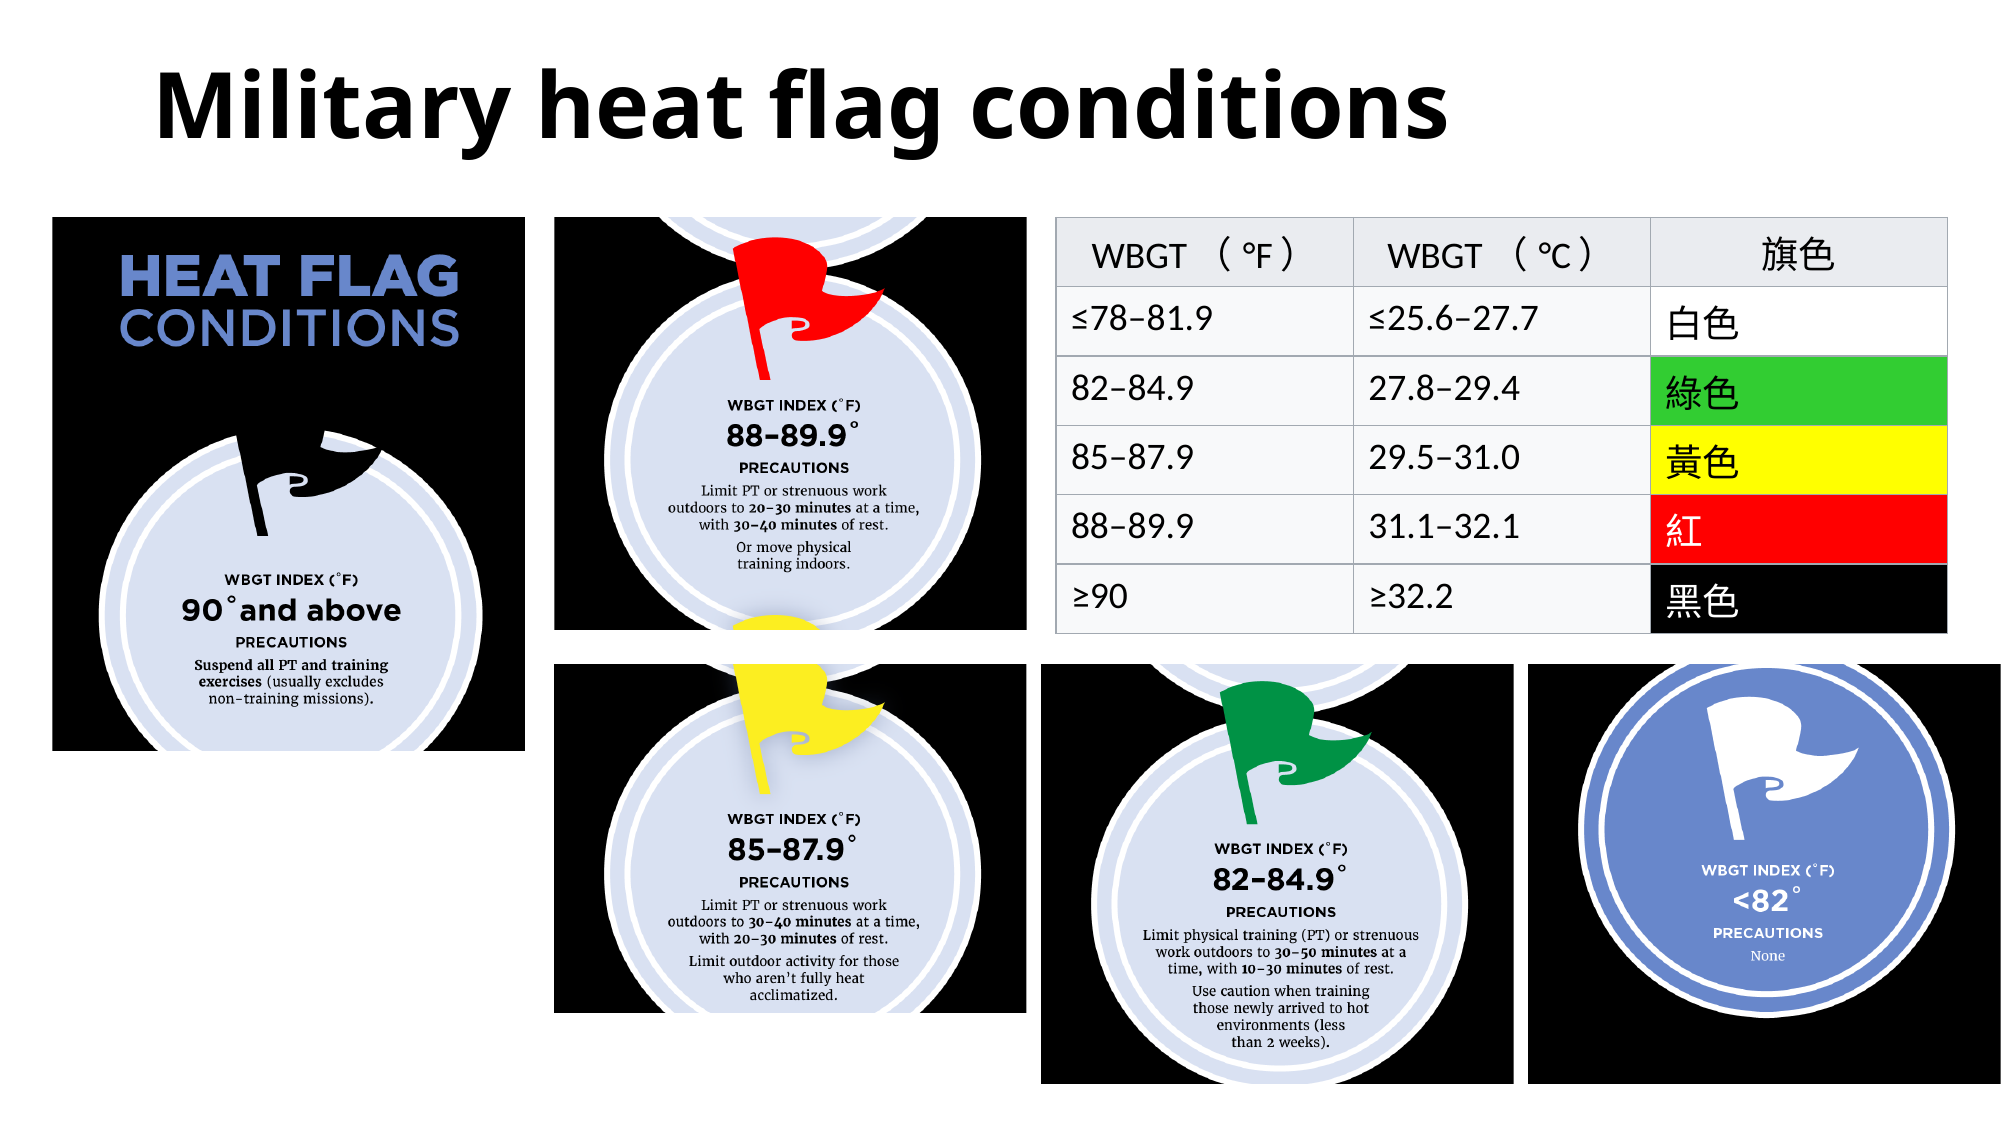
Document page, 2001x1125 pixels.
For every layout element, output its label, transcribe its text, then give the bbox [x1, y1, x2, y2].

table_cell 29.5–31.0 [1354, 426, 1650, 494]
table_cell ≥32.2 [1354, 565, 1650, 633]
table_cell 85–87.9 [1057, 426, 1353, 494]
table_cell ≥90 [1057, 565, 1353, 633]
table_cell 紅 [1651, 495, 1947, 563]
picture [1041, 664, 1514, 1084]
table_cell 綠色 [1651, 357, 1947, 425]
picture [1528, 664, 2001, 1084]
table_cell 31.1–32.1 [1354, 495, 1650, 563]
picture [554, 664, 1027, 1013]
table_cell 82–84.9 [1057, 357, 1353, 425]
picture [52, 217, 525, 751]
table_cell ≤78–81.9 [1057, 287, 1353, 355]
title Military heat flag conditions [137, 0, 1863, 218]
table_cell 27.8–29.4 [1354, 357, 1650, 425]
table_header WBGT（°C） [1354, 218, 1650, 286]
picture [554, 217, 1027, 630]
table_cell 黃色 [1651, 426, 1947, 494]
table_header 旗色 [1651, 218, 1947, 286]
table_cell 黑色 [1651, 565, 1947, 633]
table_cell ≤25.6–27.7 [1354, 287, 1650, 355]
table_cell 白色 [1651, 287, 1947, 355]
table_cell 88–89.9 [1057, 495, 1353, 563]
table_header WBGT（°F） [1057, 218, 1353, 286]
